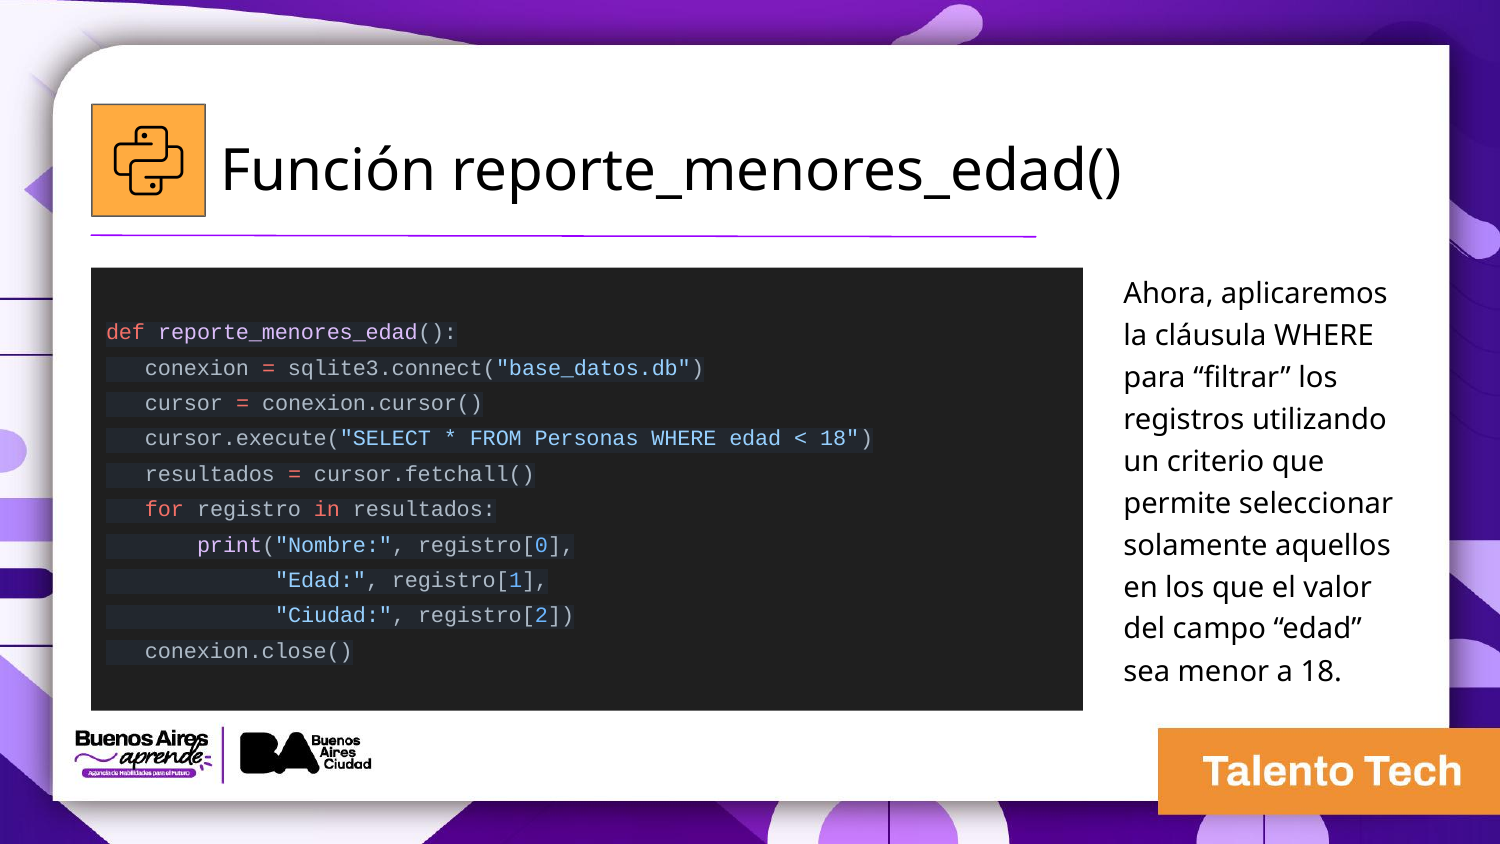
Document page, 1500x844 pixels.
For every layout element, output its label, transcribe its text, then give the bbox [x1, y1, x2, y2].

text_box Función reporte_menores_edad() [220, 118, 1421, 202]
picture [104, 115, 193, 205]
text_box [0, 0, 1500, 844]
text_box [90, 103, 207, 218]
text_box def reporte_menores_edad(): conexion = sqlite3.connect("base_datos.db") cursor = conexion.cursor() cursor.execute("SELECT * FROM Personas WHERE edad < 18") resultados = cursor.fetchall() for registro in resultados: print("Nombre:", registro[0], "Edad:", registro[1], "Ciudad:", registro[2]) conexion.close() [91, 267, 1083, 711]
text_box Ahora, aplicaremos la cláusula WHERE para “filtrar” los registros utilizando un criterio que permite seleccionar solamente aquellos en los que el valor del campo “edad” sea menor a 18. [1123, 267, 1395, 687]
